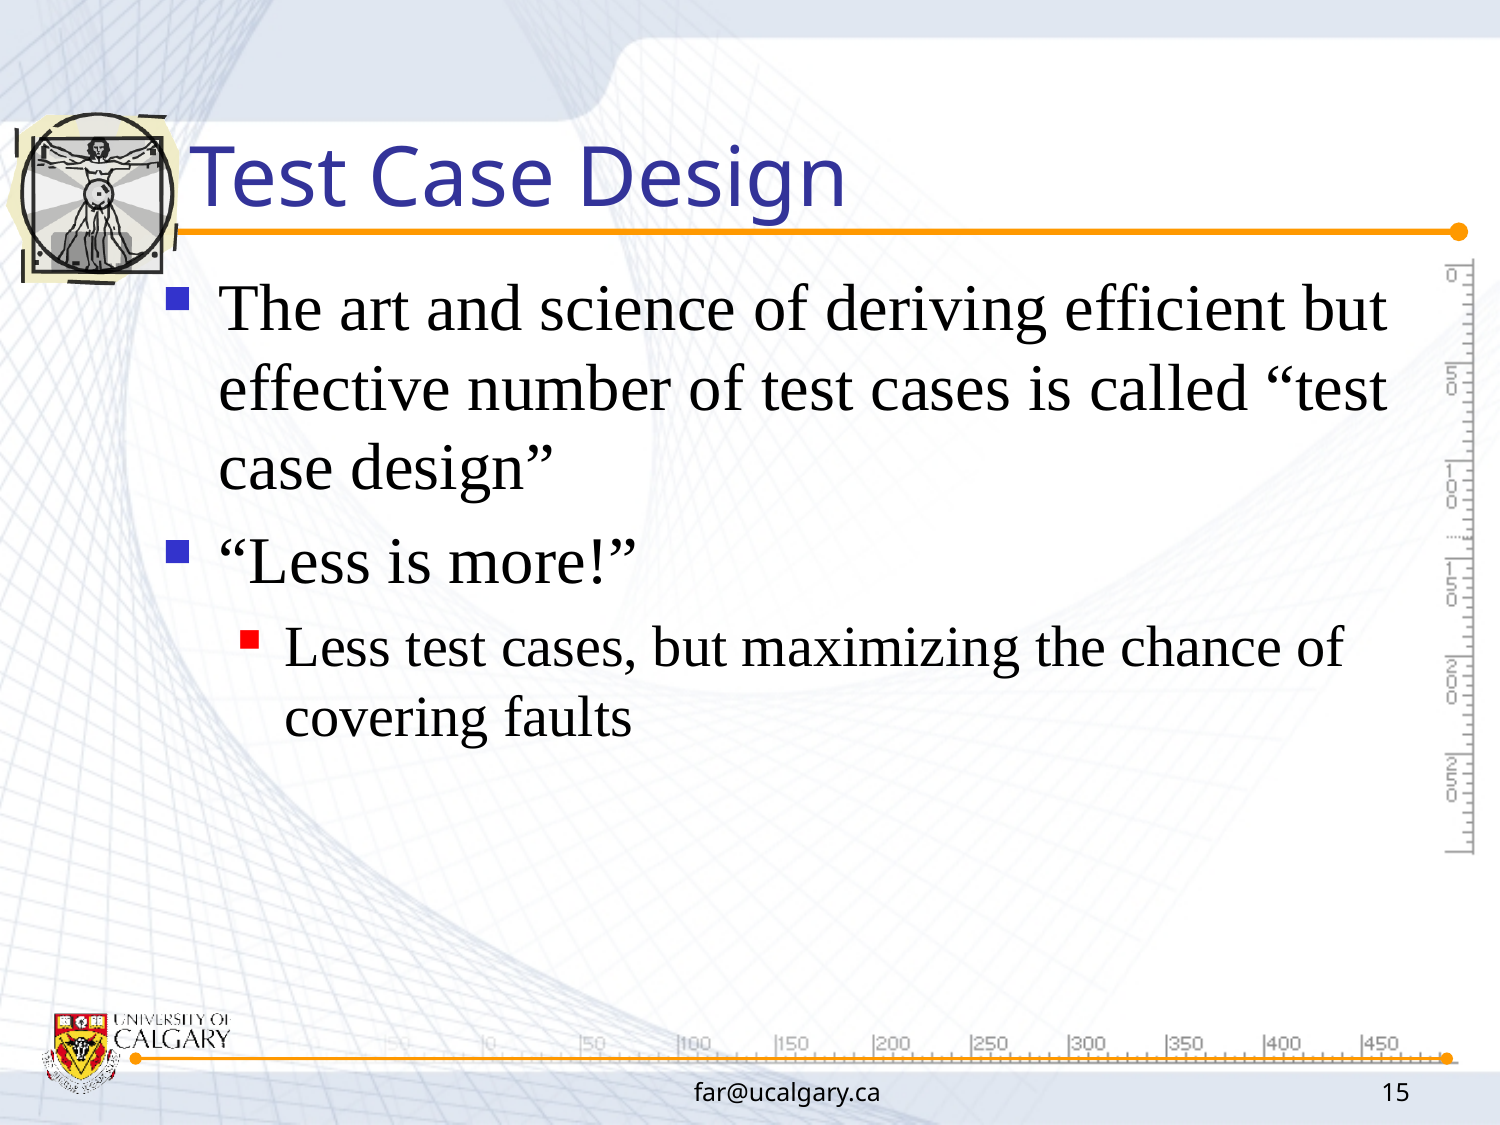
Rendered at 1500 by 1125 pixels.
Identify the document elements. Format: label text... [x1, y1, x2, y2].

slide_number 15 [1112, 1051, 1426, 1118]
footer far@ucalgary.ca [549, 1051, 1026, 1118]
list The art and science of deriving efficient but effective number of test cases is called “test case design” “Less is more!” Less test cases, but maximizing the chance of covering faults [147, 255, 1461, 1000]
picture [0, 0, 1500, 1125]
title Test Case Design [174, 42, 1468, 231]
